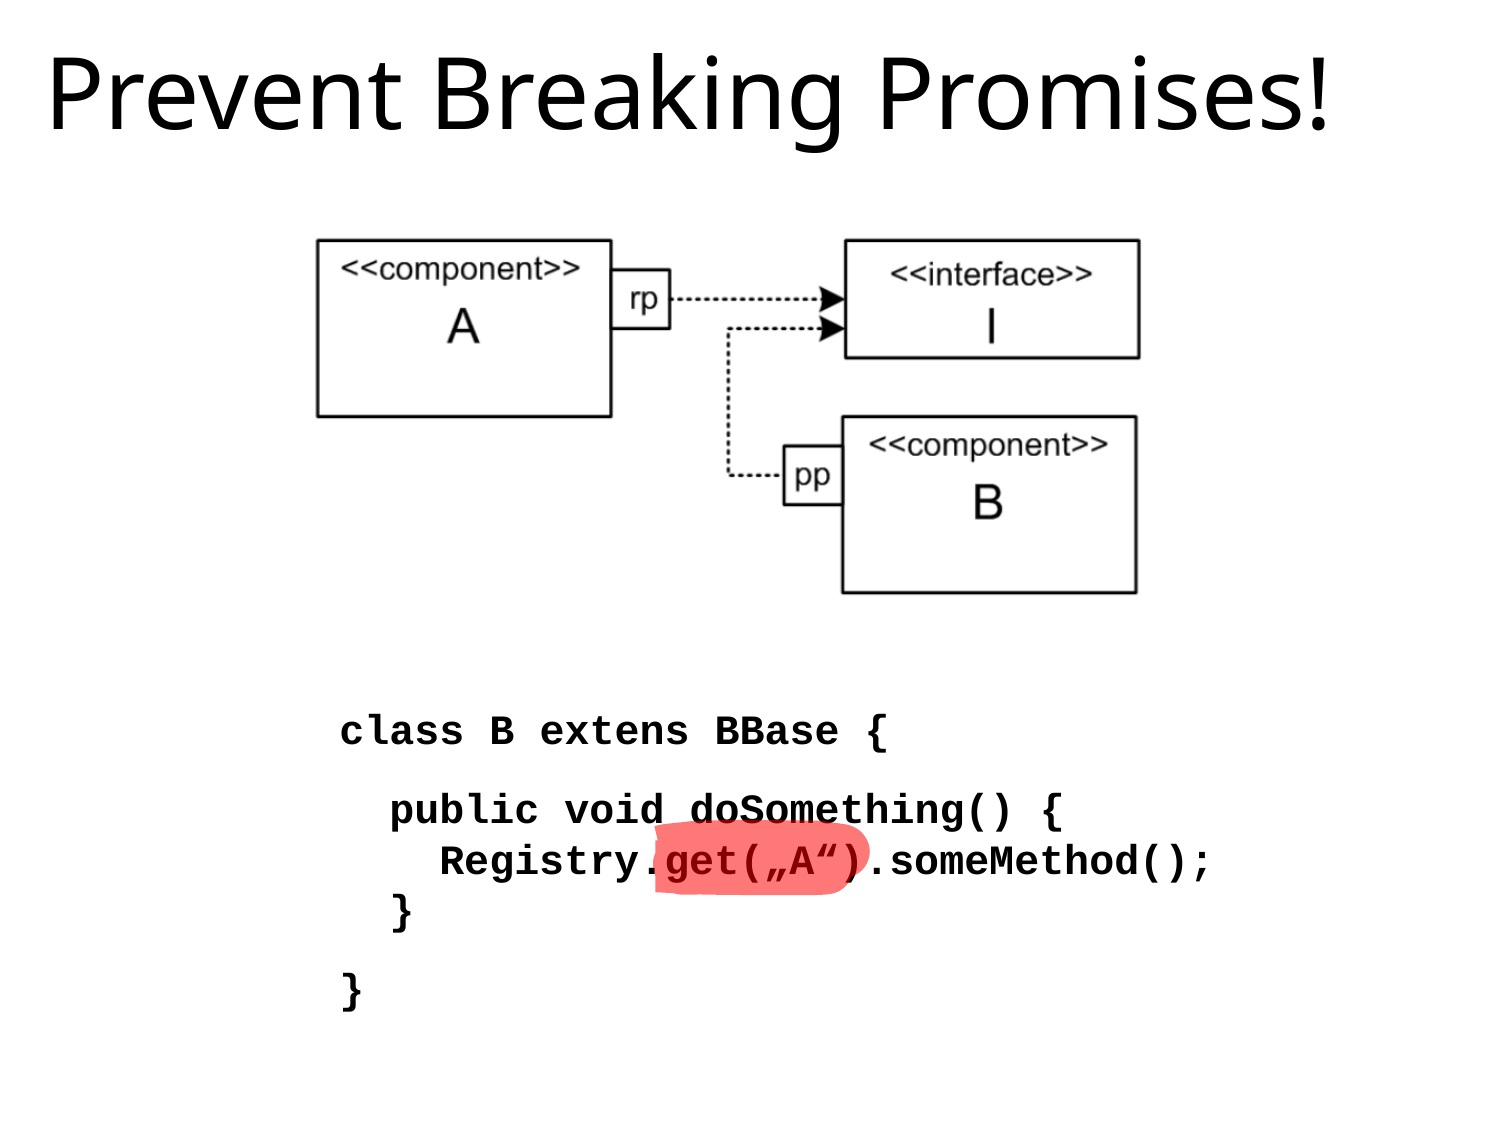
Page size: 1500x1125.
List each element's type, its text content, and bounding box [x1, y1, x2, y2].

text_box [655, 845, 845, 870]
text_box Prevent Breaking Promises! [29, 30, 1500, 149]
picture [300, 231, 1150, 646]
text_box class B extens BBase { public void doSomething() { Registry.get(„A“).someMethod(); } } [324, 695, 1270, 1020]
